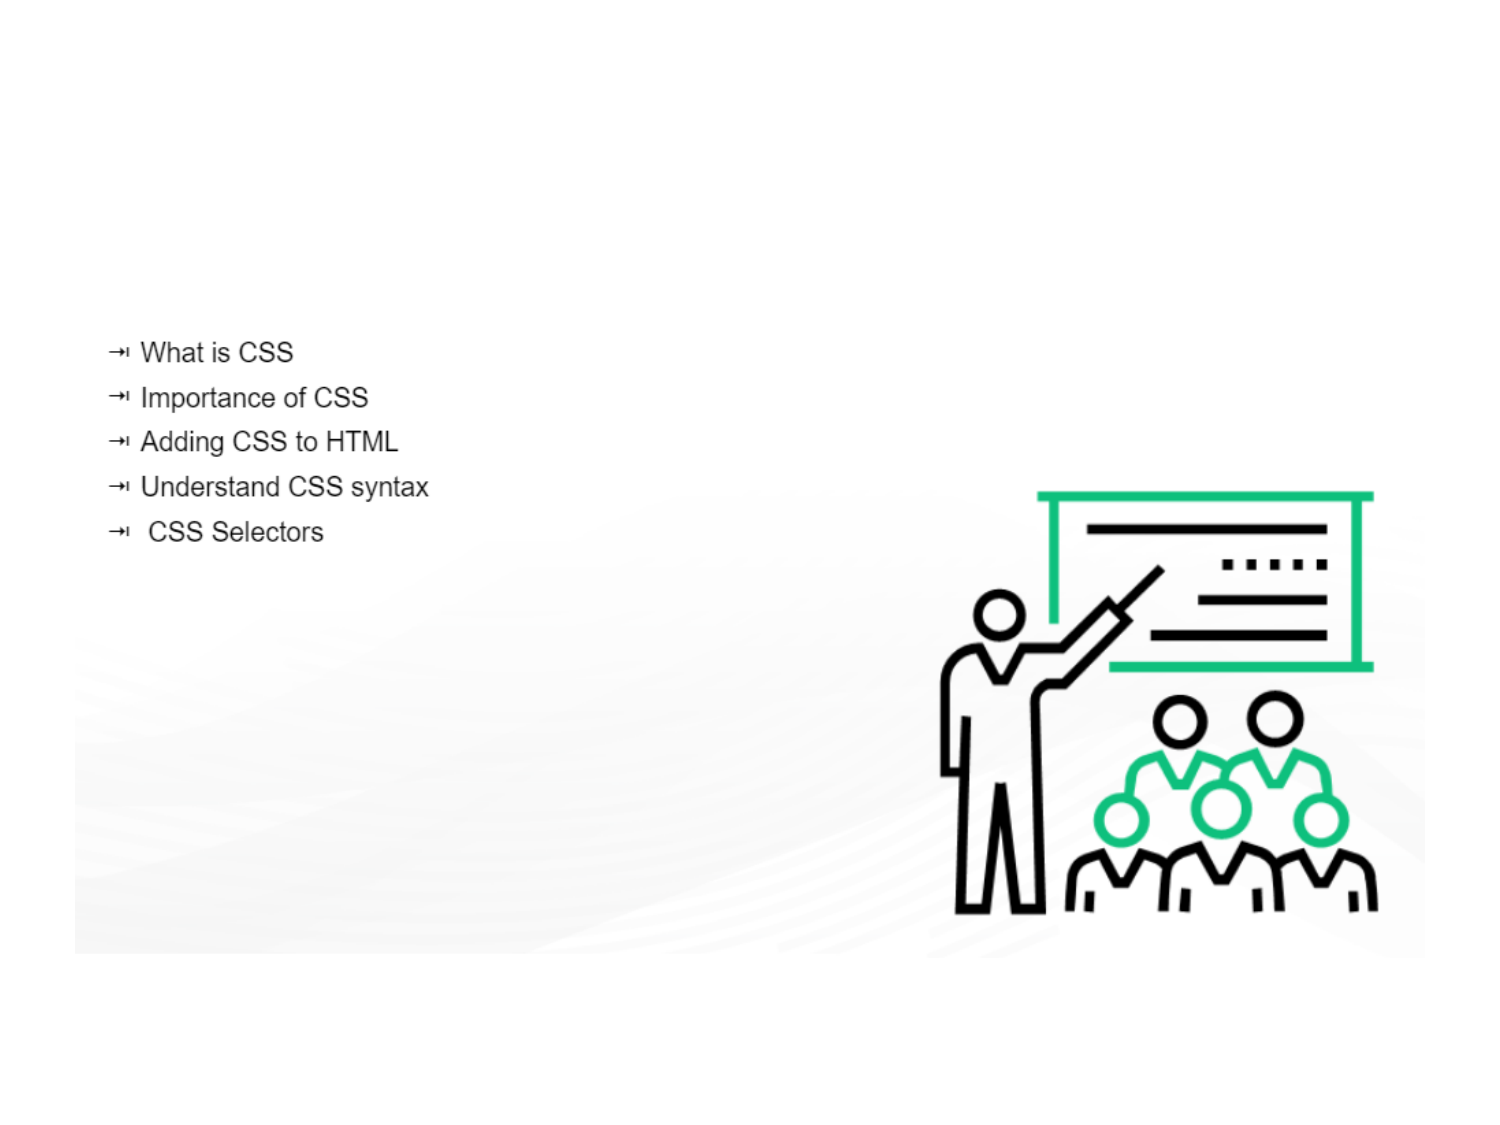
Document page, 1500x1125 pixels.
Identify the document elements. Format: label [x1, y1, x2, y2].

list [74, 309, 1426, 959]
